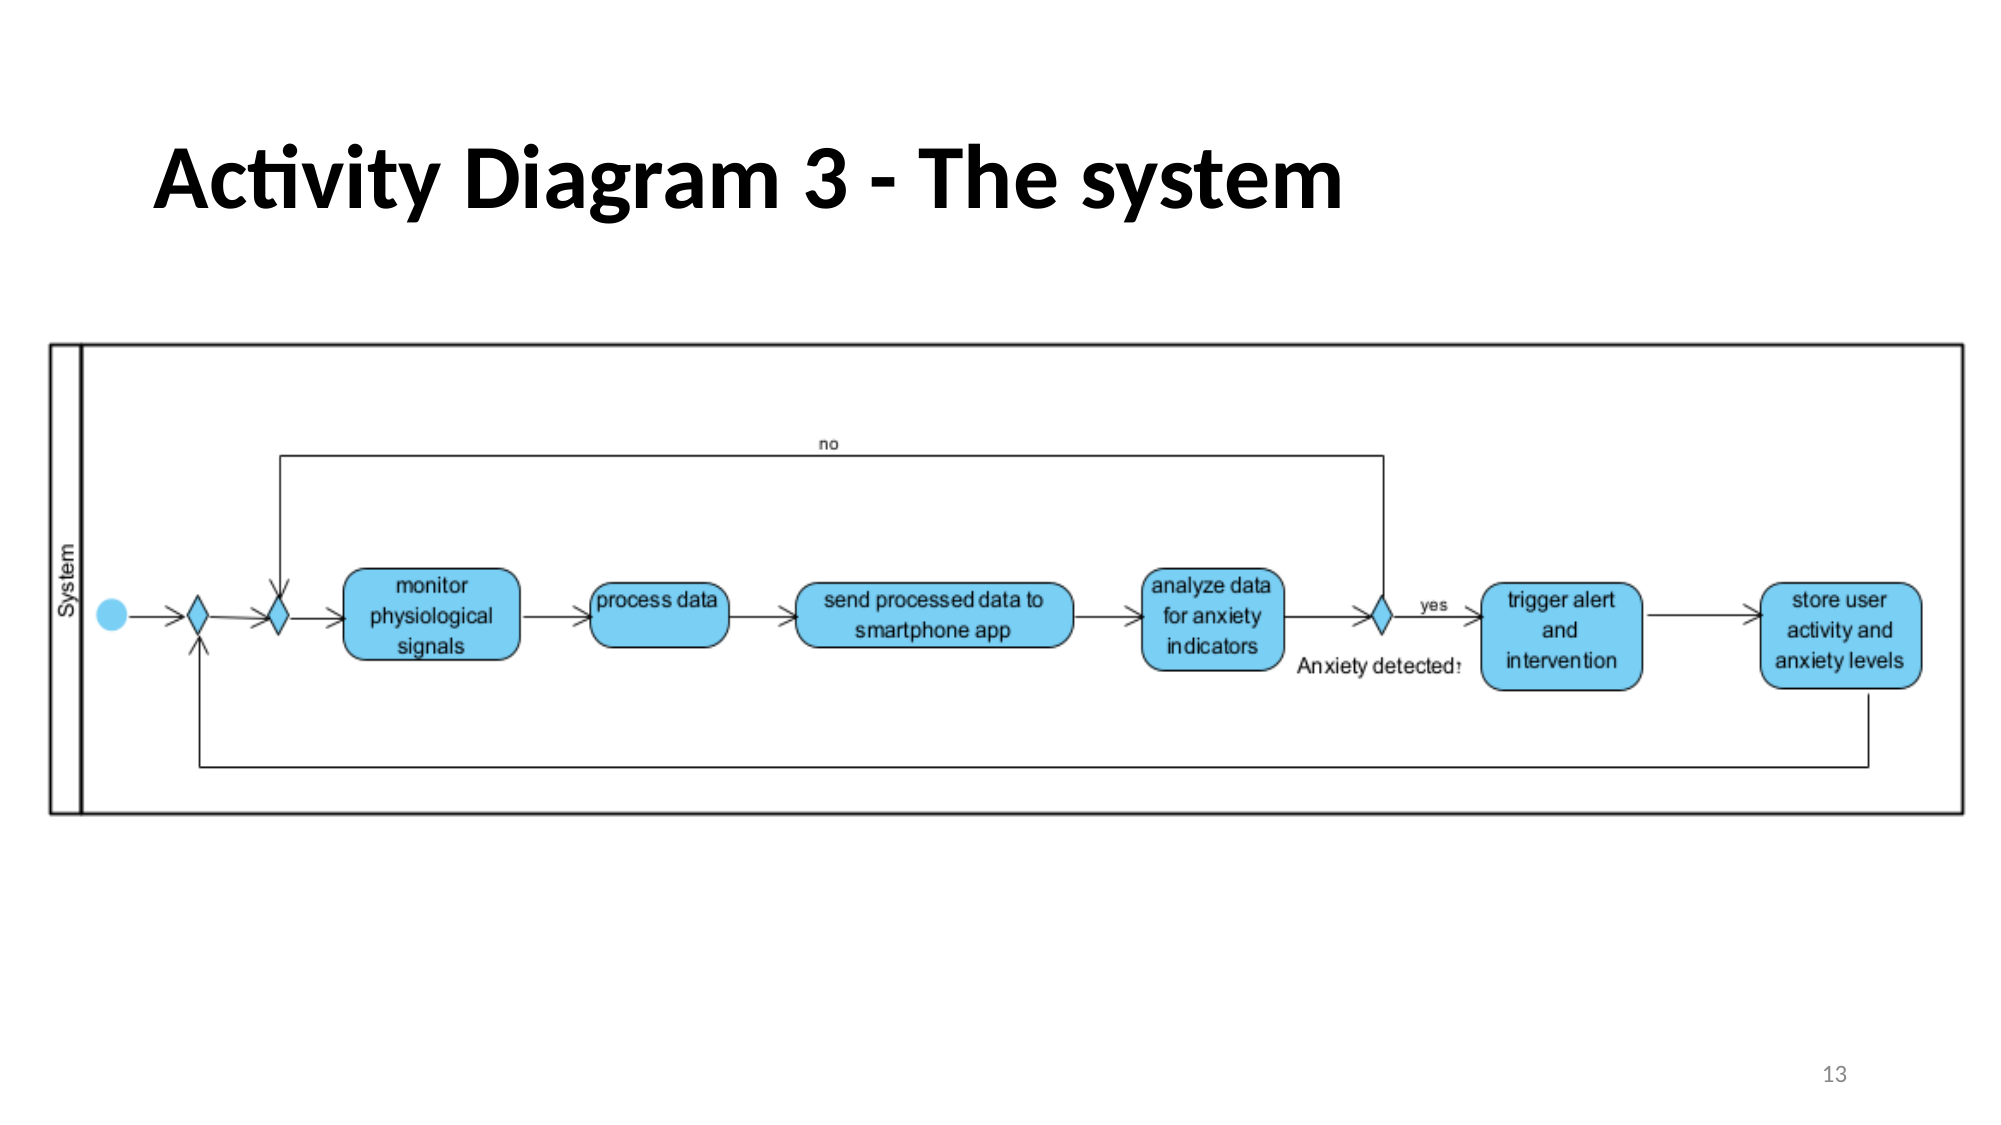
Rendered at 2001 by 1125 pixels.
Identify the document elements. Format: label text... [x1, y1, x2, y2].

slide_number 13 [1412, 1042, 1863, 1103]
picture [2, 305, 2000, 842]
title Activity Diagram 3 - The system [138, 99, 1864, 258]
